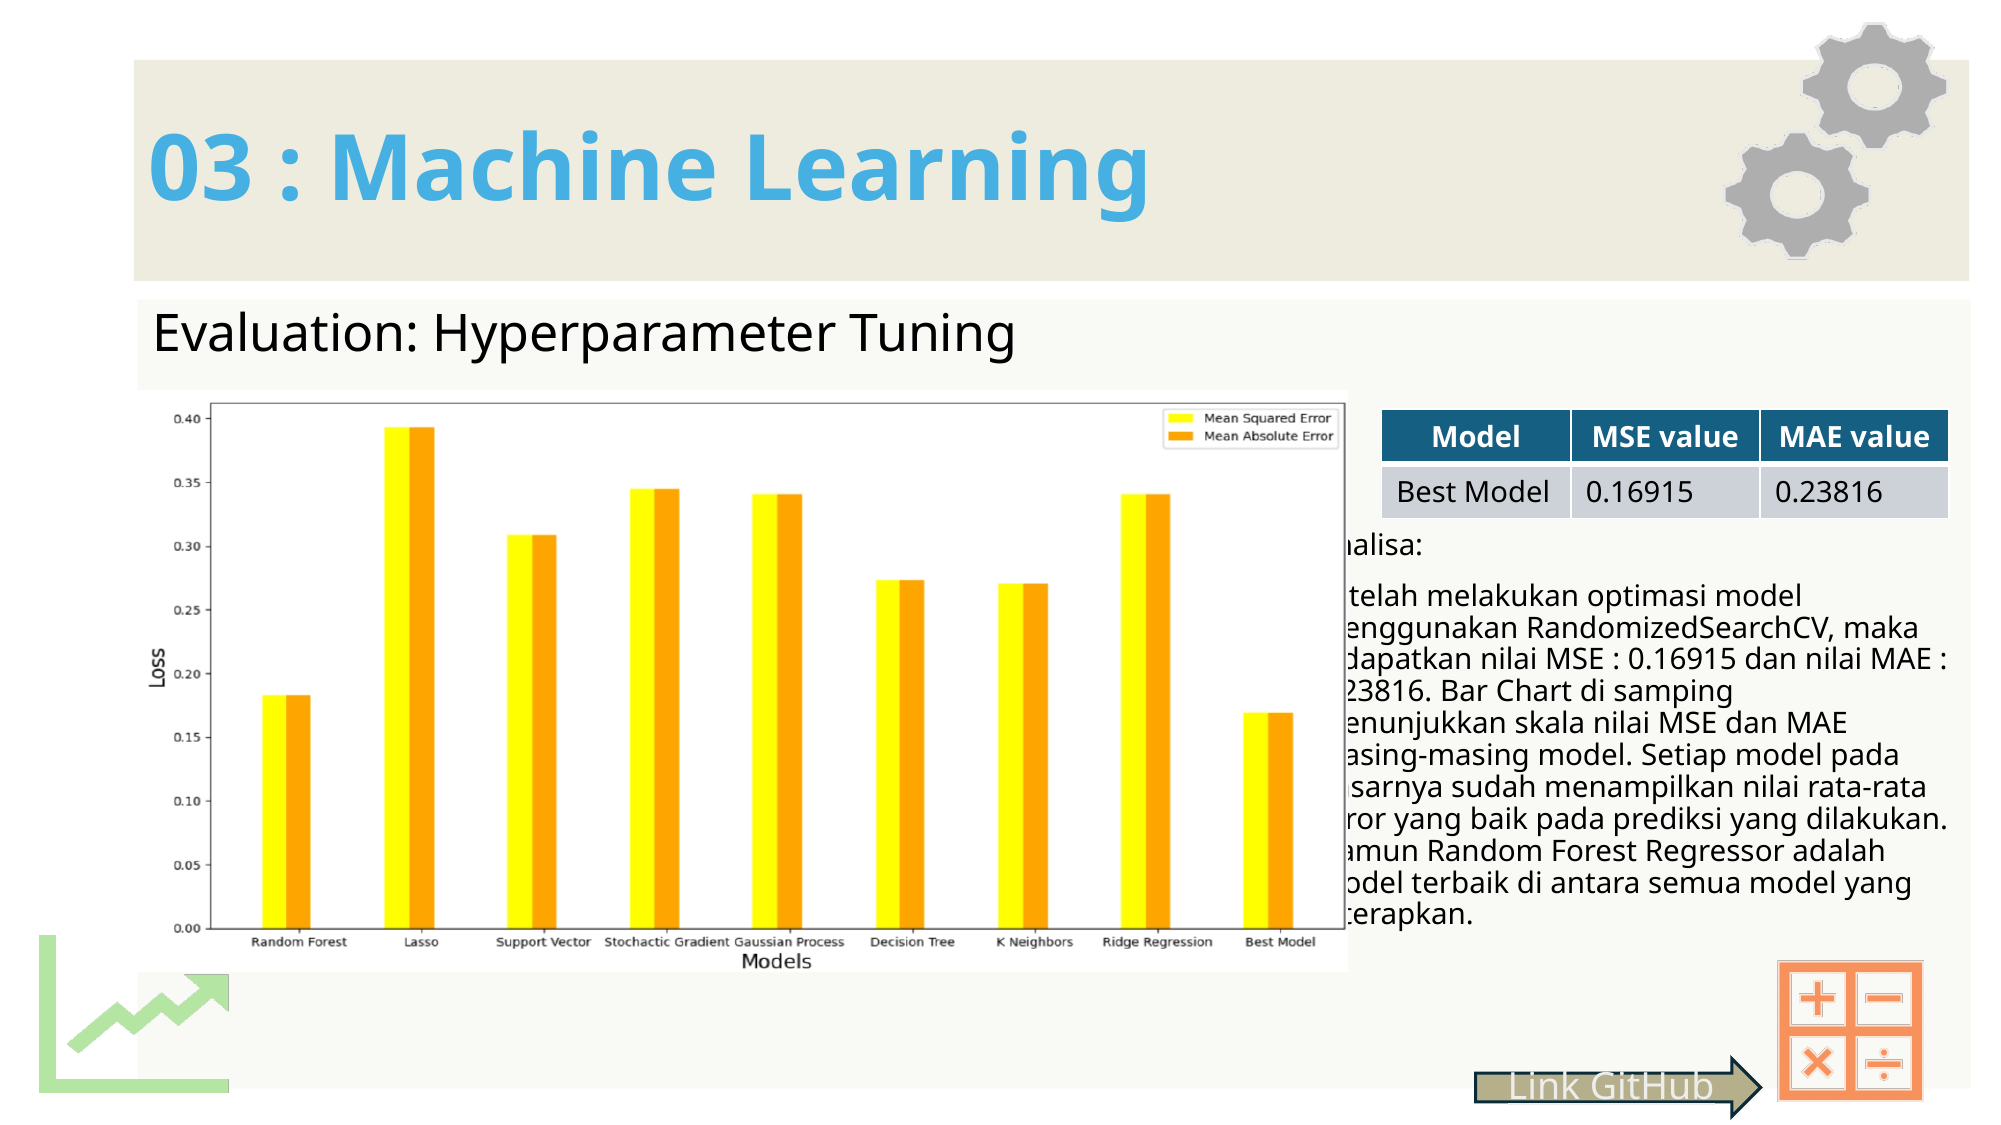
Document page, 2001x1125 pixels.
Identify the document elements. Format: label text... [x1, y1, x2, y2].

table_cell Best Model [1382, 467, 1570, 518]
text_box Link GitHub [1474, 1055, 1759, 1121]
list Evaluation: Hyperparameter Tuning Analisa: Setelah melakukan optimasi model menggunakan RandomizedSearchCV, maka didapatkan nilai MSE : 0.16915 dan nilai MAE : 0.23816. Bar Chart di samping menunjukkan skala nilai MSE dan MAE masing-masing model. Setiap model pada dasarnya sudah menampilkan nilai rata-rata error yang baik pada prediksi yang dilakukan. Namun Random Forest Regressor adalah model terbaik di antara semua model yang diterapkan. [137, 299, 1971, 1089]
picture [0, 390, 1348, 1125]
title 03 : Machine Learning [133, 59, 1670, 281]
picture [1670, 0, 2000, 284]
table_cell 0.16915 [1572, 467, 1759, 518]
table_header MSE value [1572, 410, 1759, 461]
table_header Model [1382, 410, 1570, 461]
picture [1759, 939, 1946, 1125]
table_cell 0.23816 [1761, 467, 1948, 518]
table_header MAE value [1761, 410, 1948, 461]
